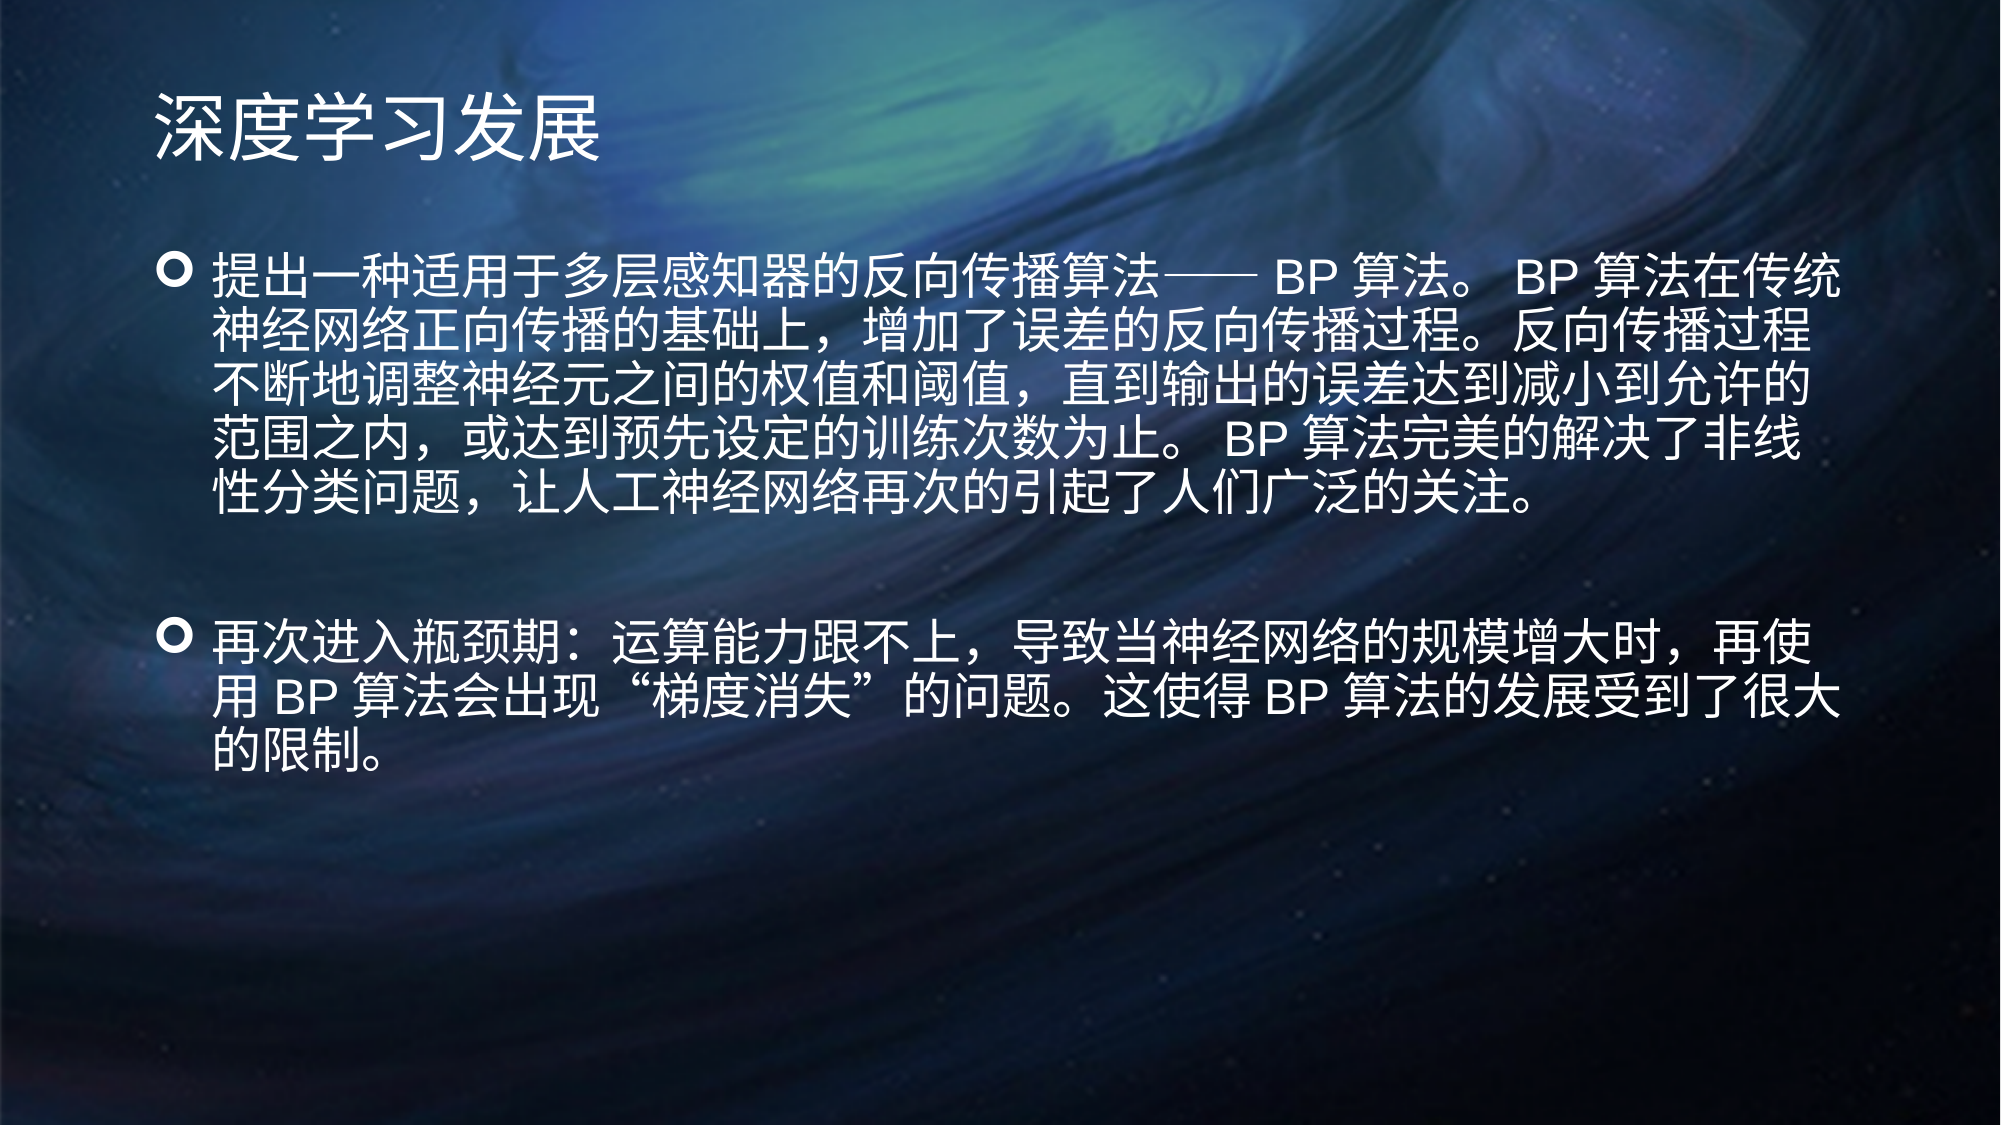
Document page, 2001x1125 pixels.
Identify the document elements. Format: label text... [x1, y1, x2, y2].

picture [0, 0, 2001, 1125]
list 提出一种适用于多层感知器的反向传播算法——BP算法。BP算法在传统神经网络正向传播的基础上，增加了误差的反向传播过程。反向传播过程不断地调整神经元之间的权值和阈值，直到输出的误差达到减小到允许的范围之内，或达到预先设定的训练次数为止。BP算法完美的解决了非线性分类问题，让人工神经网络再次的引起了人们广泛的关注。 再次进入瓶颈期：运算能力跟不上，导致当神经网络的规模增大时，再使用BP算法会出现“梯度消失”的问题。这使得BP算法的发展受到了很大的限制。 [137, 244, 1863, 1014]
title 深度学习发展 [137, 59, 1863, 202]
